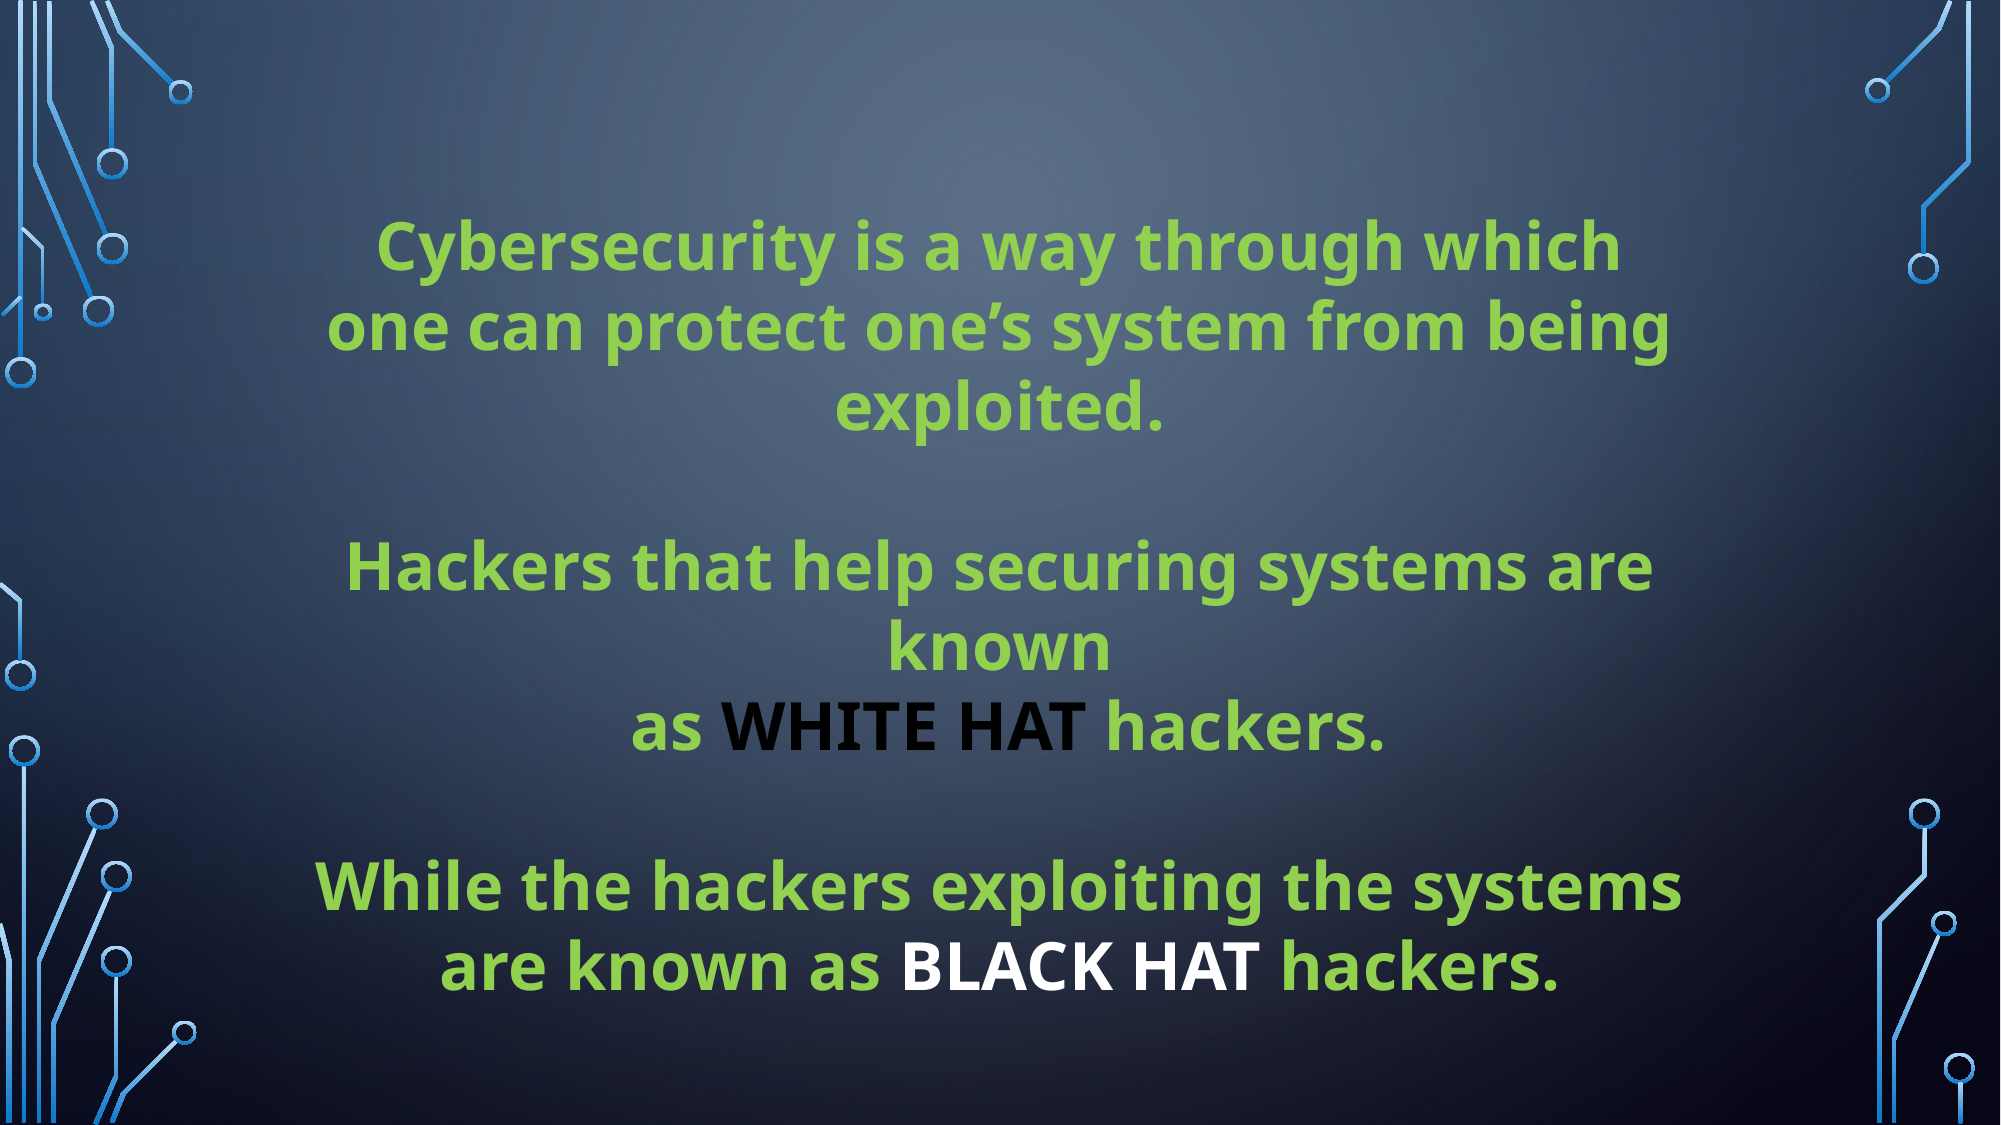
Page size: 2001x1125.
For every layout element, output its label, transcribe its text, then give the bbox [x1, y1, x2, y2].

text_box Cybersecurity is a way through which one can protect one’s system from being exploited. Hackers that help securing systems are known as WHITE HAT hackers. While the hackers exploiting the systems are known as BLACK HAT hackers. [243, 196, 1757, 1056]
